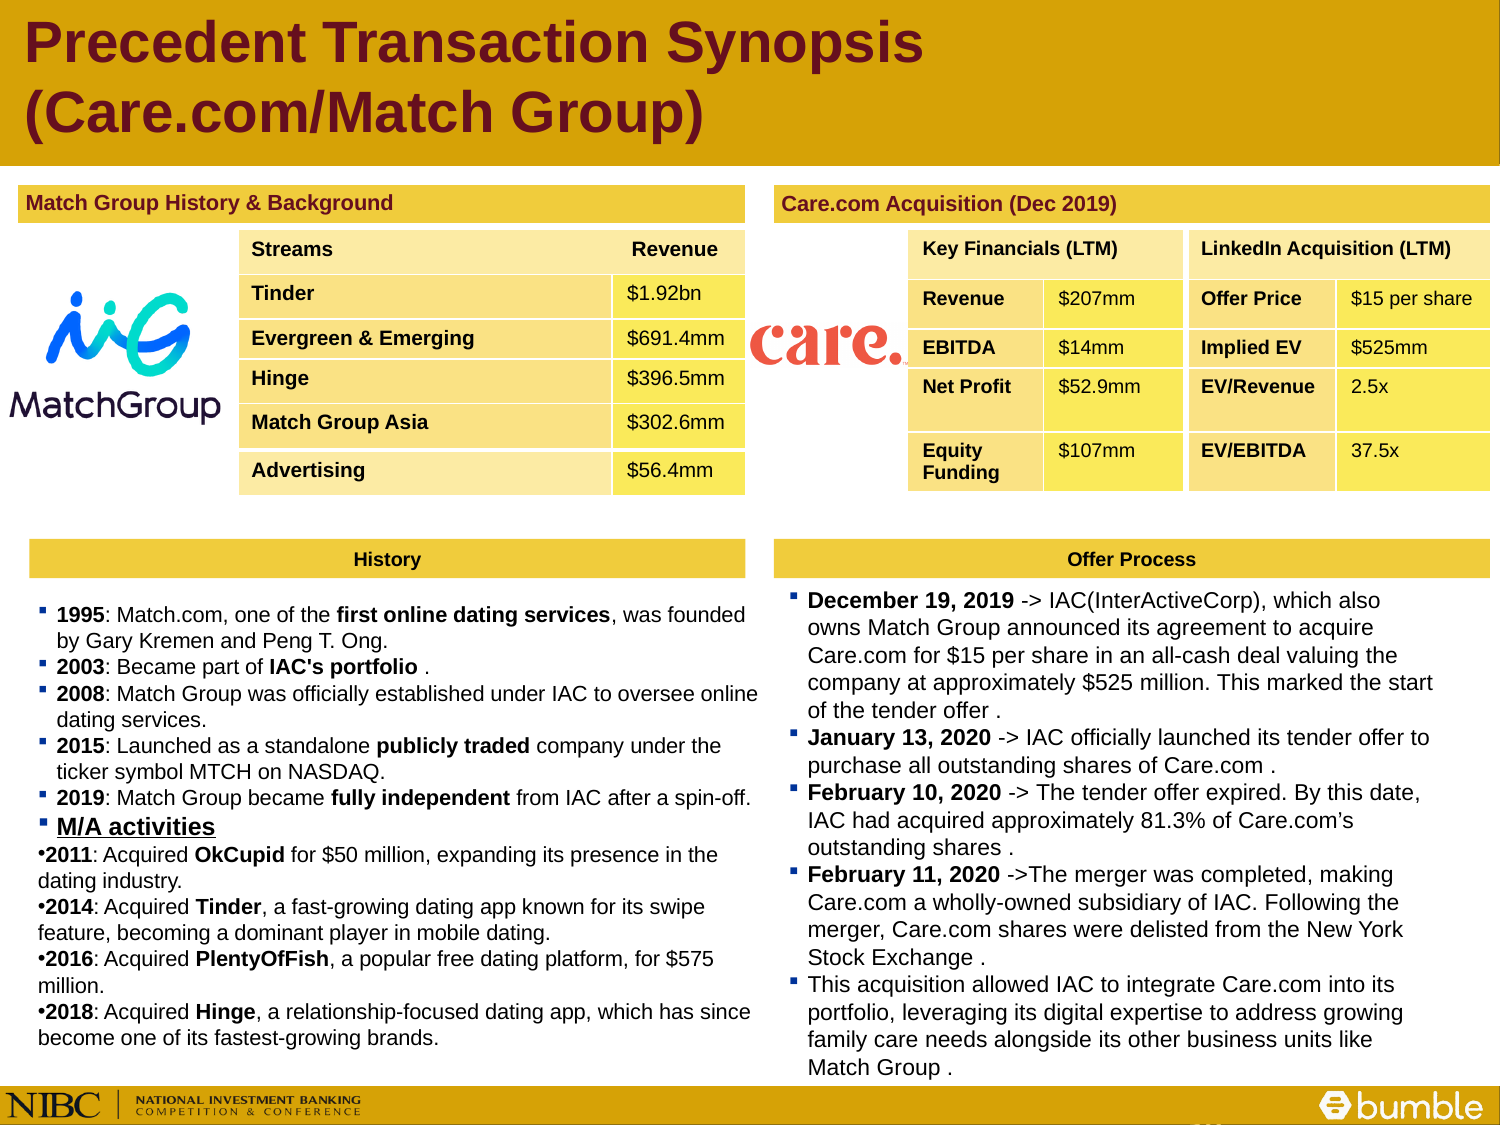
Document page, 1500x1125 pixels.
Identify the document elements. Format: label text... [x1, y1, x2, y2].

table_cell $396.5mm [613, 360, 745, 403]
text_box [0, 0, 1500, 166]
table_cell $207mm [1044, 280, 1183, 328]
table_cell $691.4mm [613, 320, 745, 358]
table_header Key Financials (LTM) [908, 230, 1183, 279]
table_cell EV/EBITDA [1189, 433, 1335, 491]
table_cell Hinge [239, 360, 611, 403]
text_box [390, 1086, 1270, 1125]
table_header Care.com Acquisition (Dec 2019) [774, 185, 1490, 223]
table_cell Net Profit [908, 369, 1043, 431]
text_box 1995: Match.com, one of the first online dating services, was founded by Gary Kremen and Peng T. Ong. 2003: Became part of IAC's portfolio . 2008: Match Group was officially established under IAC to oversee online dating services. 2015: Launched as a standalone publicly traded company under the ticker symbol MTCH on NASDAQ. 2019: Match Group became fully independent from IAC after a spin-off. M/A activities 2011: Acquired OkCupid for $50 million, expanding its presence in the dating industry. 2014: Acquired Tinder, a fast-growing dating app known for its swipe feature, becoming a dominant player in mobile dating. 2016: Acquired PlentyOfFish, a popular free dating platform, for $575 million. 2018: Acquired Hinge, a relationship-focused dating app, which has since become one of its fastest-growing brands. [23, 593, 774, 1058]
table_cell EV/Revenue [1189, 369, 1335, 431]
picture [0, 1083, 386, 1125]
table_header Match Group History & Background [18, 185, 745, 221]
text_box History [29, 538, 746, 579]
table_cell Equity Funding [908, 433, 1043, 491]
table_cell Tinder [239, 275, 611, 318]
table_cell Revenue [908, 280, 1043, 328]
table_cell $525mm [1337, 330, 1490, 367]
text_box Precedent Transaction Synopsis (Care.com/Match Group) [9, 24, 1500, 124]
table_cell Offer Price [1189, 280, 1335, 328]
table_header $56.4mm [613, 452, 745, 495]
text_box December 19, 2019 -> IAC(InterActiveCorp), which also owns Match Group announced its agreement to acquire Care.com for $15 per share in an all-cash deal valuing the company at approximately $525 million. This marked the start of the tender offer . January 13, 2020 -> IAC officially launched its tender offer to purchase all outstanding shares of Care.com . February 10, 2020 -> The tender offer expired. By this date, IAC had acquired approximately 81.3% of Care.com’s outstanding shares . February 11, 2020 ->The merger was completed, making Care.com a wholly-owned subsidiary of IAC. Following the merger, Care.com shares were delisted from the New York Stock Exchange . This acquisition allowed IAC to integrate Care.com into its portfolio, leveraging its digital expertise to address growing family care needs alongside its other business units like Match Group . [774, 579, 1453, 1086]
table_cell $302.6mm [613, 404, 745, 448]
table_header LinkedIn Acquisition (LTM) [1189, 230, 1490, 279]
text_box Offer Process [773, 538, 1490, 579]
table_cell $107mm [1044, 433, 1183, 491]
picture [9, 290, 221, 425]
picture [1275, 1058, 1500, 1125]
table_cell Match Group Asia [239, 404, 611, 448]
table_header Streams Revenue [239, 230, 745, 274]
table_cell 2.5x [1337, 369, 1490, 431]
table_cell Implied EV [1189, 330, 1335, 367]
table_cell [774, 223, 1490, 227]
table_cell EBITDA [912, 330, 1043, 367]
table_header Advertising [239, 452, 611, 495]
table_cell 37.5x [1337, 433, 1490, 491]
table_cell $15 per share [1337, 280, 1490, 328]
table_cell $14mm [1044, 330, 1183, 367]
table_cell [774, 227, 1490, 265]
table_cell $52.9mm [1044, 369, 1183, 431]
table_cell Evergreen & Emerging [239, 320, 611, 358]
picture [749, 322, 909, 369]
table_cell $1.92bn [613, 275, 745, 318]
